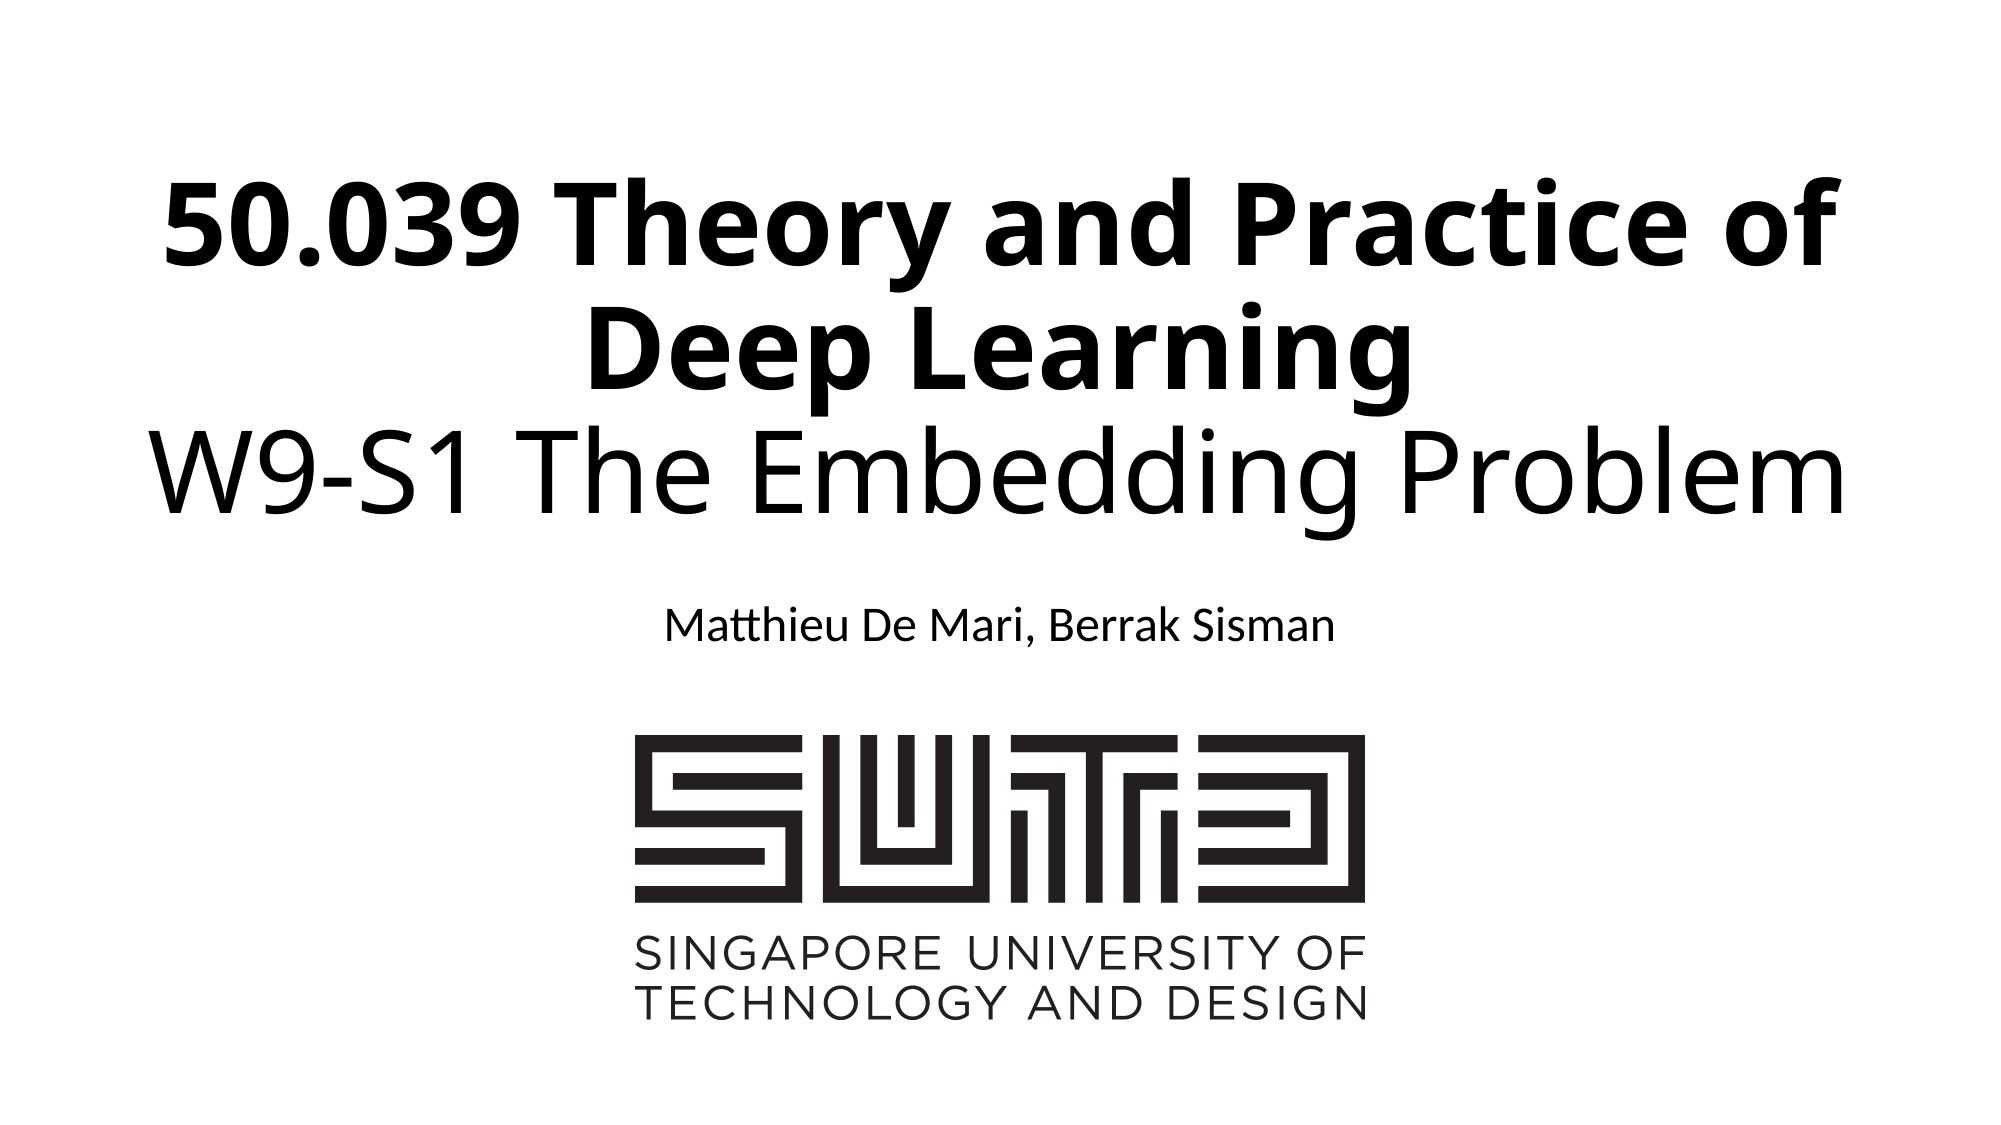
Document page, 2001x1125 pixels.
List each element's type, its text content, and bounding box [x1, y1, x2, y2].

picture [635, 735, 1365, 1020]
title 50.039 Theory and Practice of Deep Learning W9-S1 The Embedding Problem [61, 154, 1939, 547]
subtitle Matthieu De Mari, Berrak Sisman [249, 590, 1750, 863]
